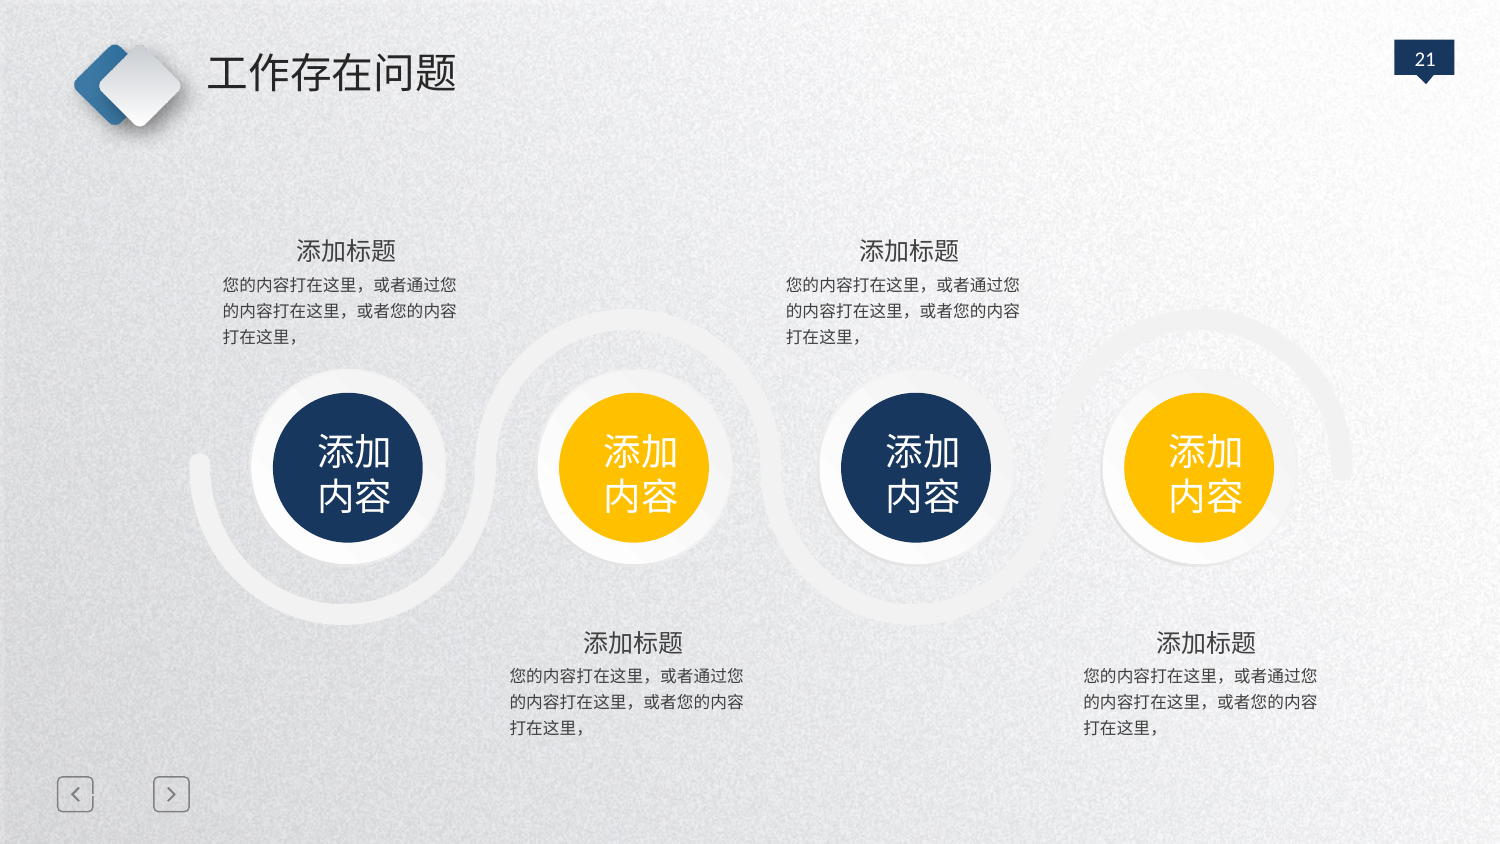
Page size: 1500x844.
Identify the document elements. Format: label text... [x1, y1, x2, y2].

text_box 工作存在问题 [195, 41, 469, 103]
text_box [1099, 368, 1299, 567]
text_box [770, 220, 1045, 356]
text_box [207, 220, 482, 356]
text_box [816, 368, 1016, 567]
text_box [494, 612, 769, 747]
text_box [248, 368, 447, 567]
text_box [1068, 612, 1343, 747]
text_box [199, 319, 1343, 615]
picture [0, 0, 1500, 844]
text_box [534, 368, 734, 567]
